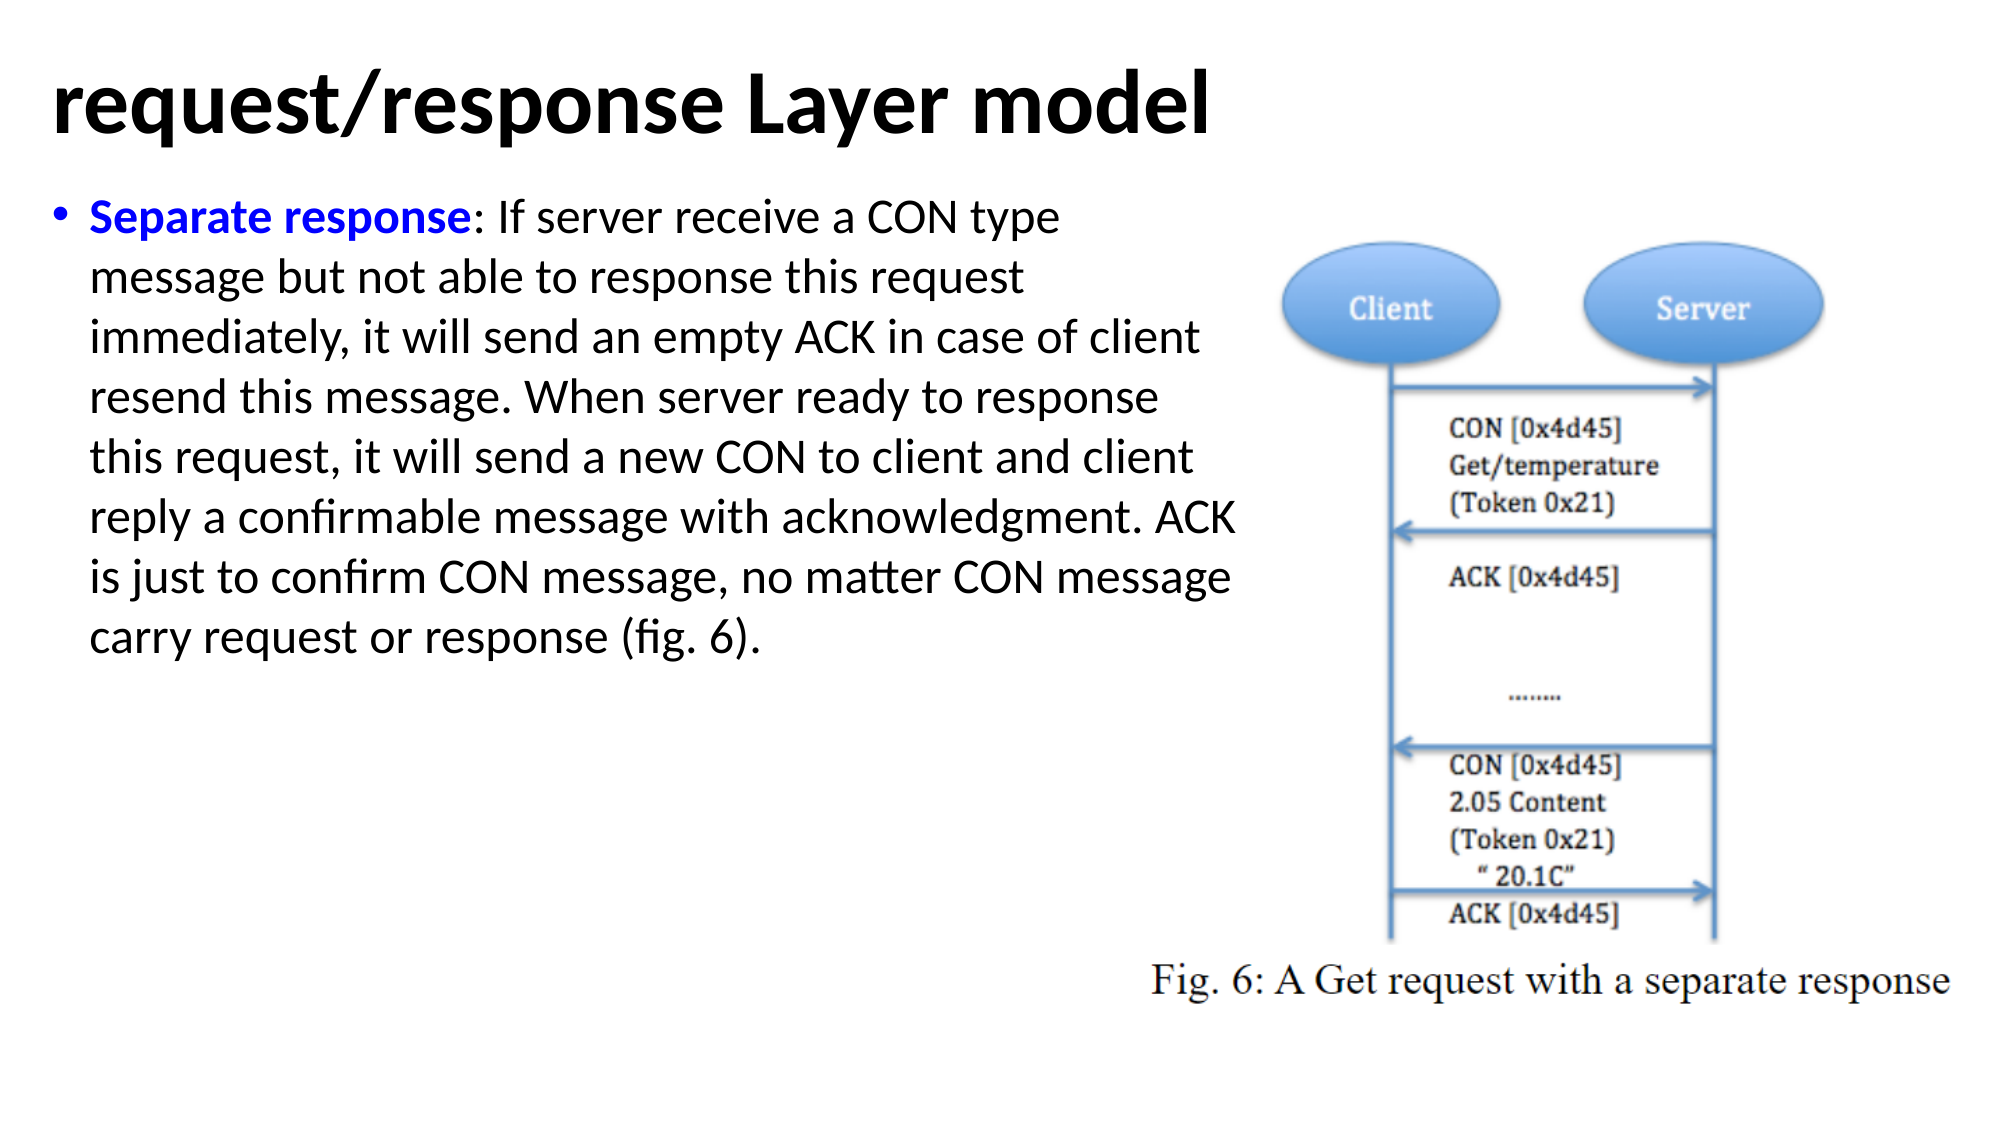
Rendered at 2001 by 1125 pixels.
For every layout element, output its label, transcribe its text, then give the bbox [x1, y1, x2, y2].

text_box Separate response: If server receive a CON type message but not able to response this request immediately, it will send an empty ACK in case of client resend this message. When server ready to response this request, it will send a new CON to client and client reply a confirmable message with acknowledgment. ACK is just to confirm CON message, no matter CON message carry request or response (fig. 6). [36, 175, 1256, 713]
title request/response Layer model [37, 32, 1969, 176]
picture [1141, 231, 1959, 1008]
